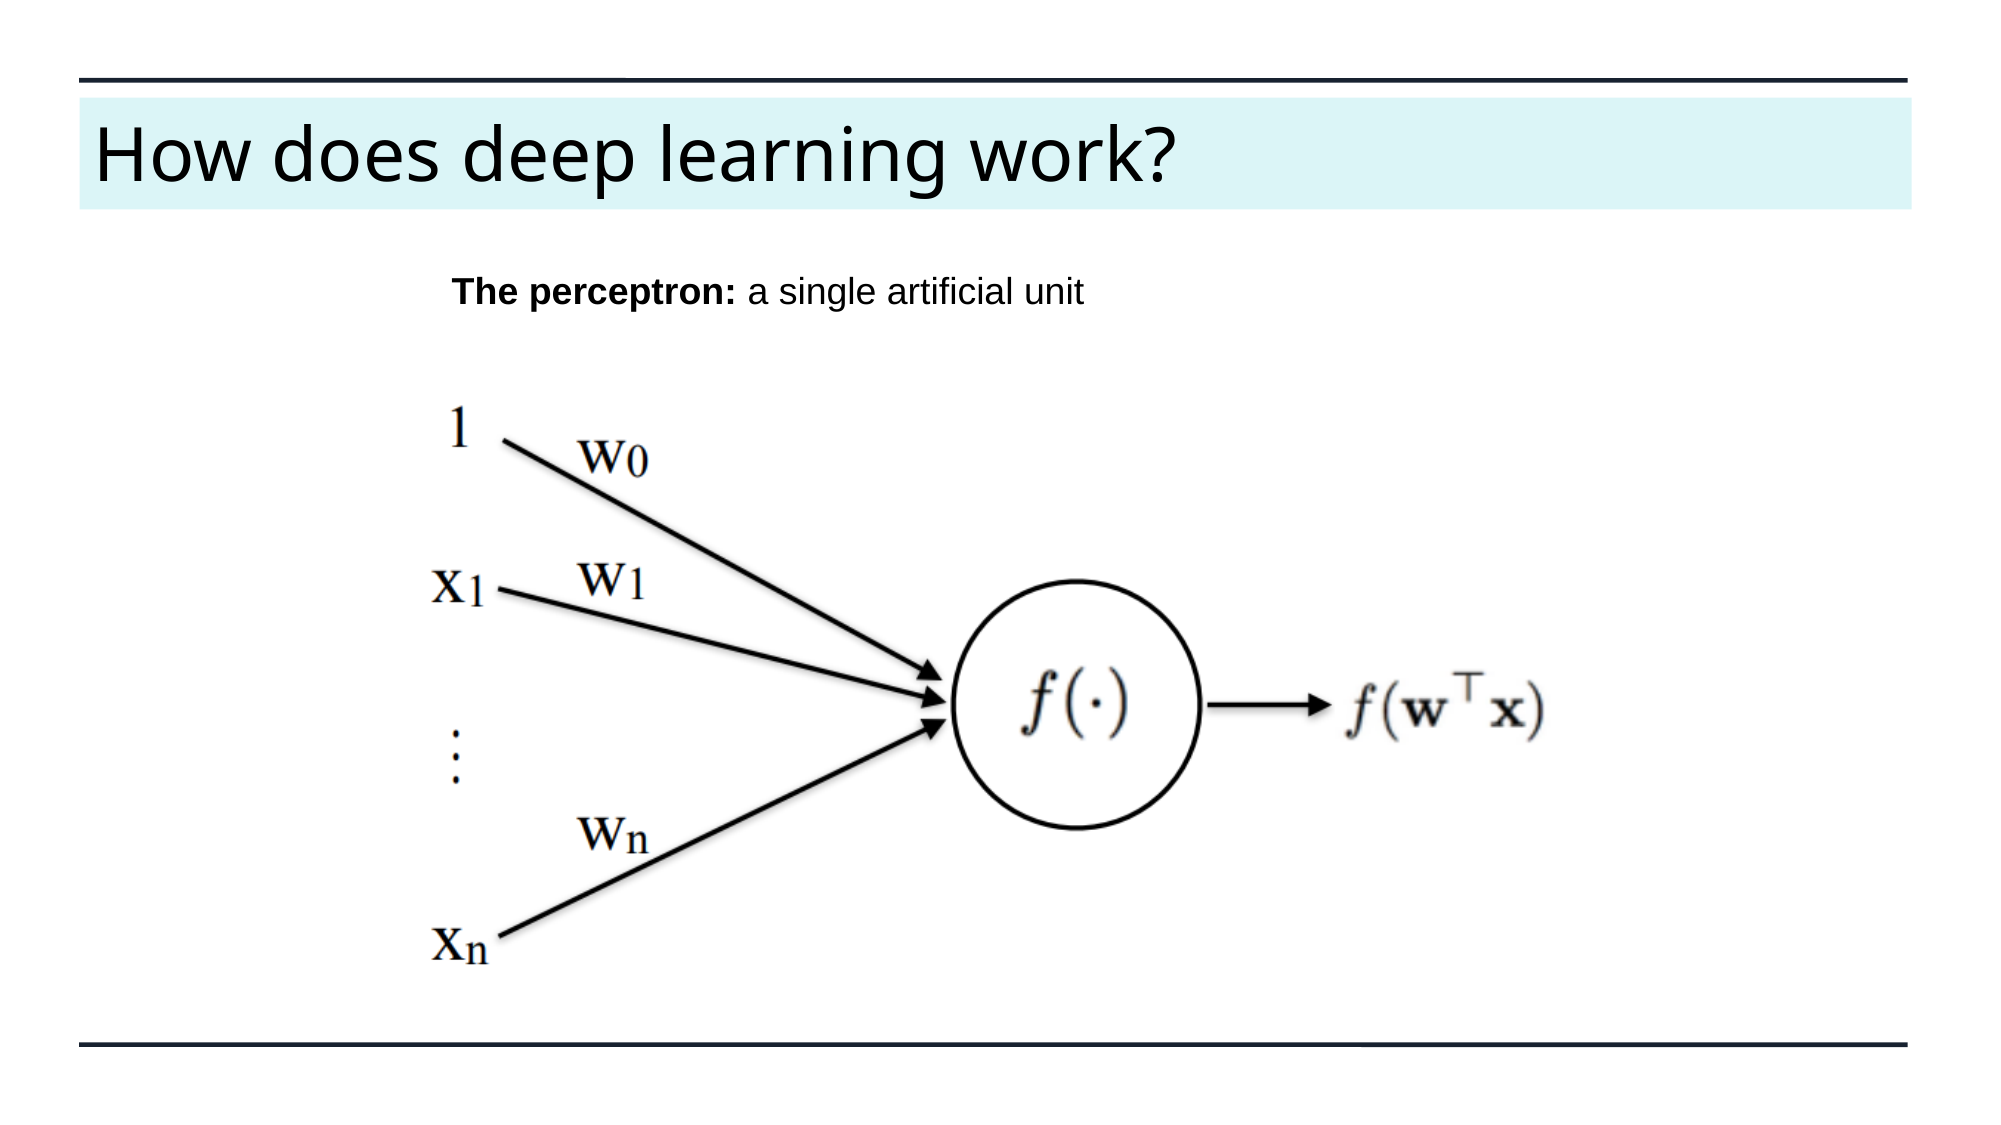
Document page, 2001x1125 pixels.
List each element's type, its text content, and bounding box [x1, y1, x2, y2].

text_box [1824, 96, 1914, 212]
text_box The perceptron: a single artificial unit [436, 259, 1595, 317]
text_box How does deep learning work? [79, 61, 1824, 242]
picture [377, 323, 1595, 1028]
